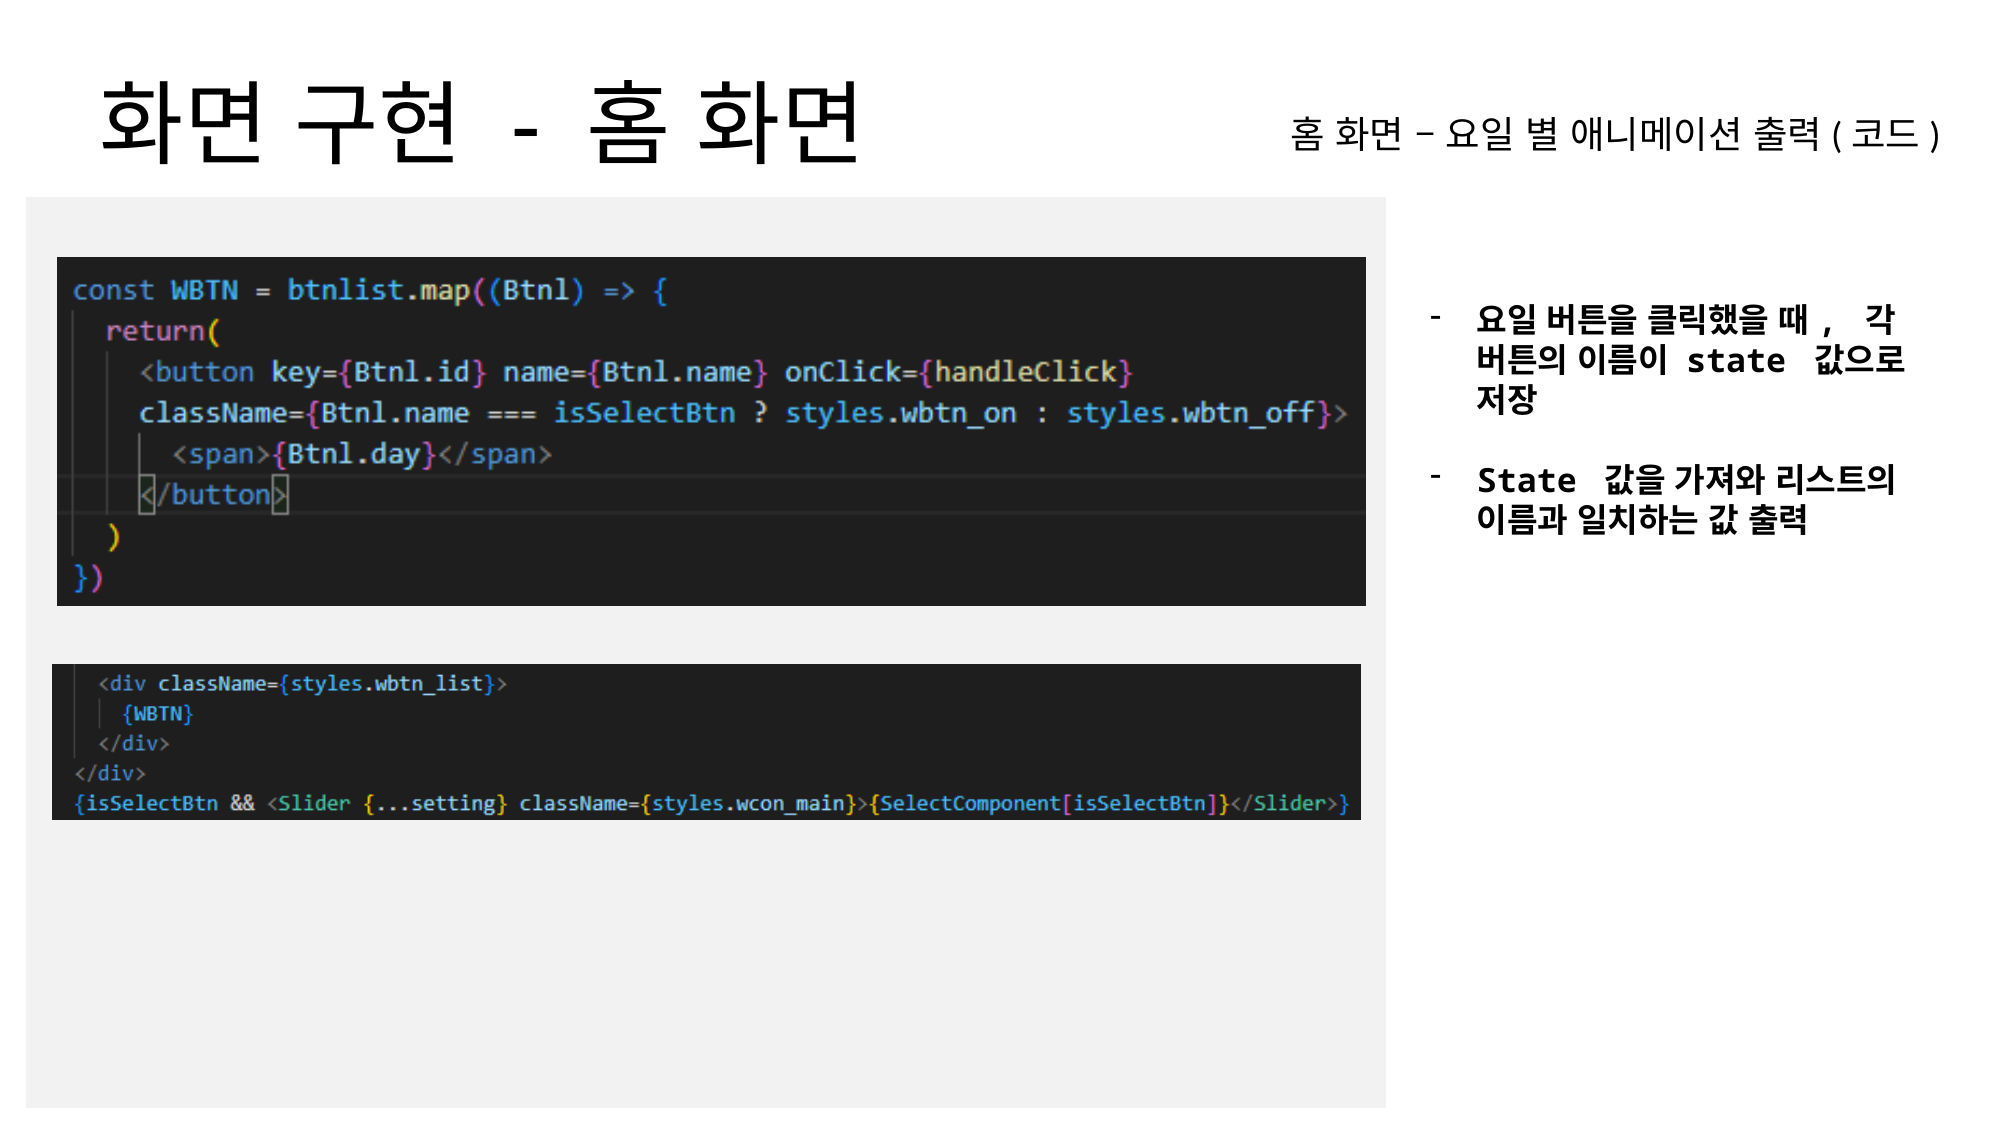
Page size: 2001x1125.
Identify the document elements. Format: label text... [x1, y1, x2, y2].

title 화면 구현 - 홈 화면 [84, 70, 1124, 199]
text_box [26, 197, 1386, 1108]
text_box 요일 버튼을 클릭했을 때, 각 버튼의 이름이 state 값으로 저장 State 값을 가져와 리스트의 이름과 일치하는 값 출력 [1415, 292, 1977, 547]
text_box 홈 화면 – 요일 별 애니메이션 출력(코드) [1275, 103, 1956, 164]
picture [57, 257, 1366, 606]
picture [52, 664, 1361, 820]
